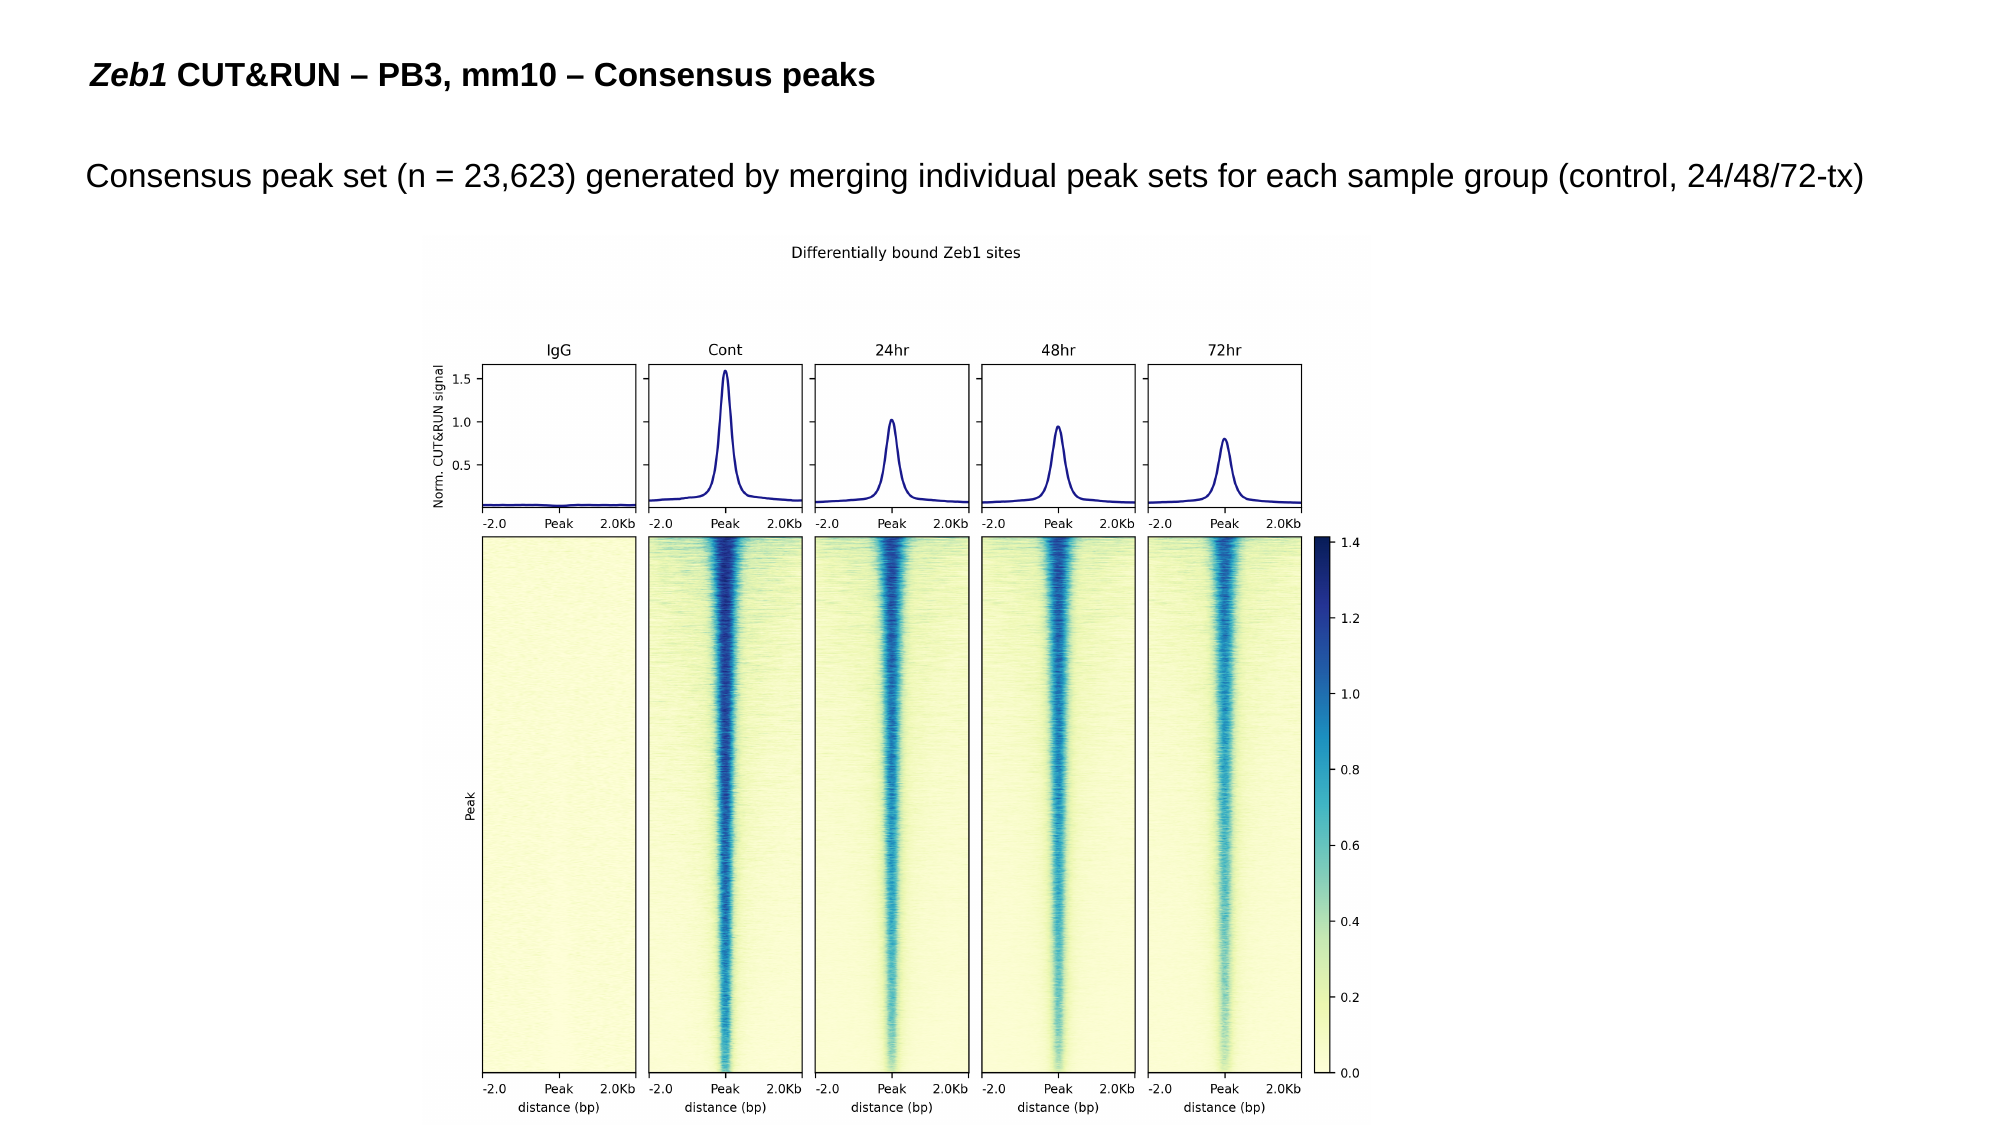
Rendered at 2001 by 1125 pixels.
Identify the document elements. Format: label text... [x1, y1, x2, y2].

text_box Zeb1 CUT&RUN – PB3, mm10 – Consensus peaks [70, 45, 897, 101]
picture [422, 235, 1371, 1125]
text_box Consensus peak set (n = 23,623) generated by merging individual peak sets for each sample group (control, 24/48/72-tx) [70, 147, 1895, 202]
